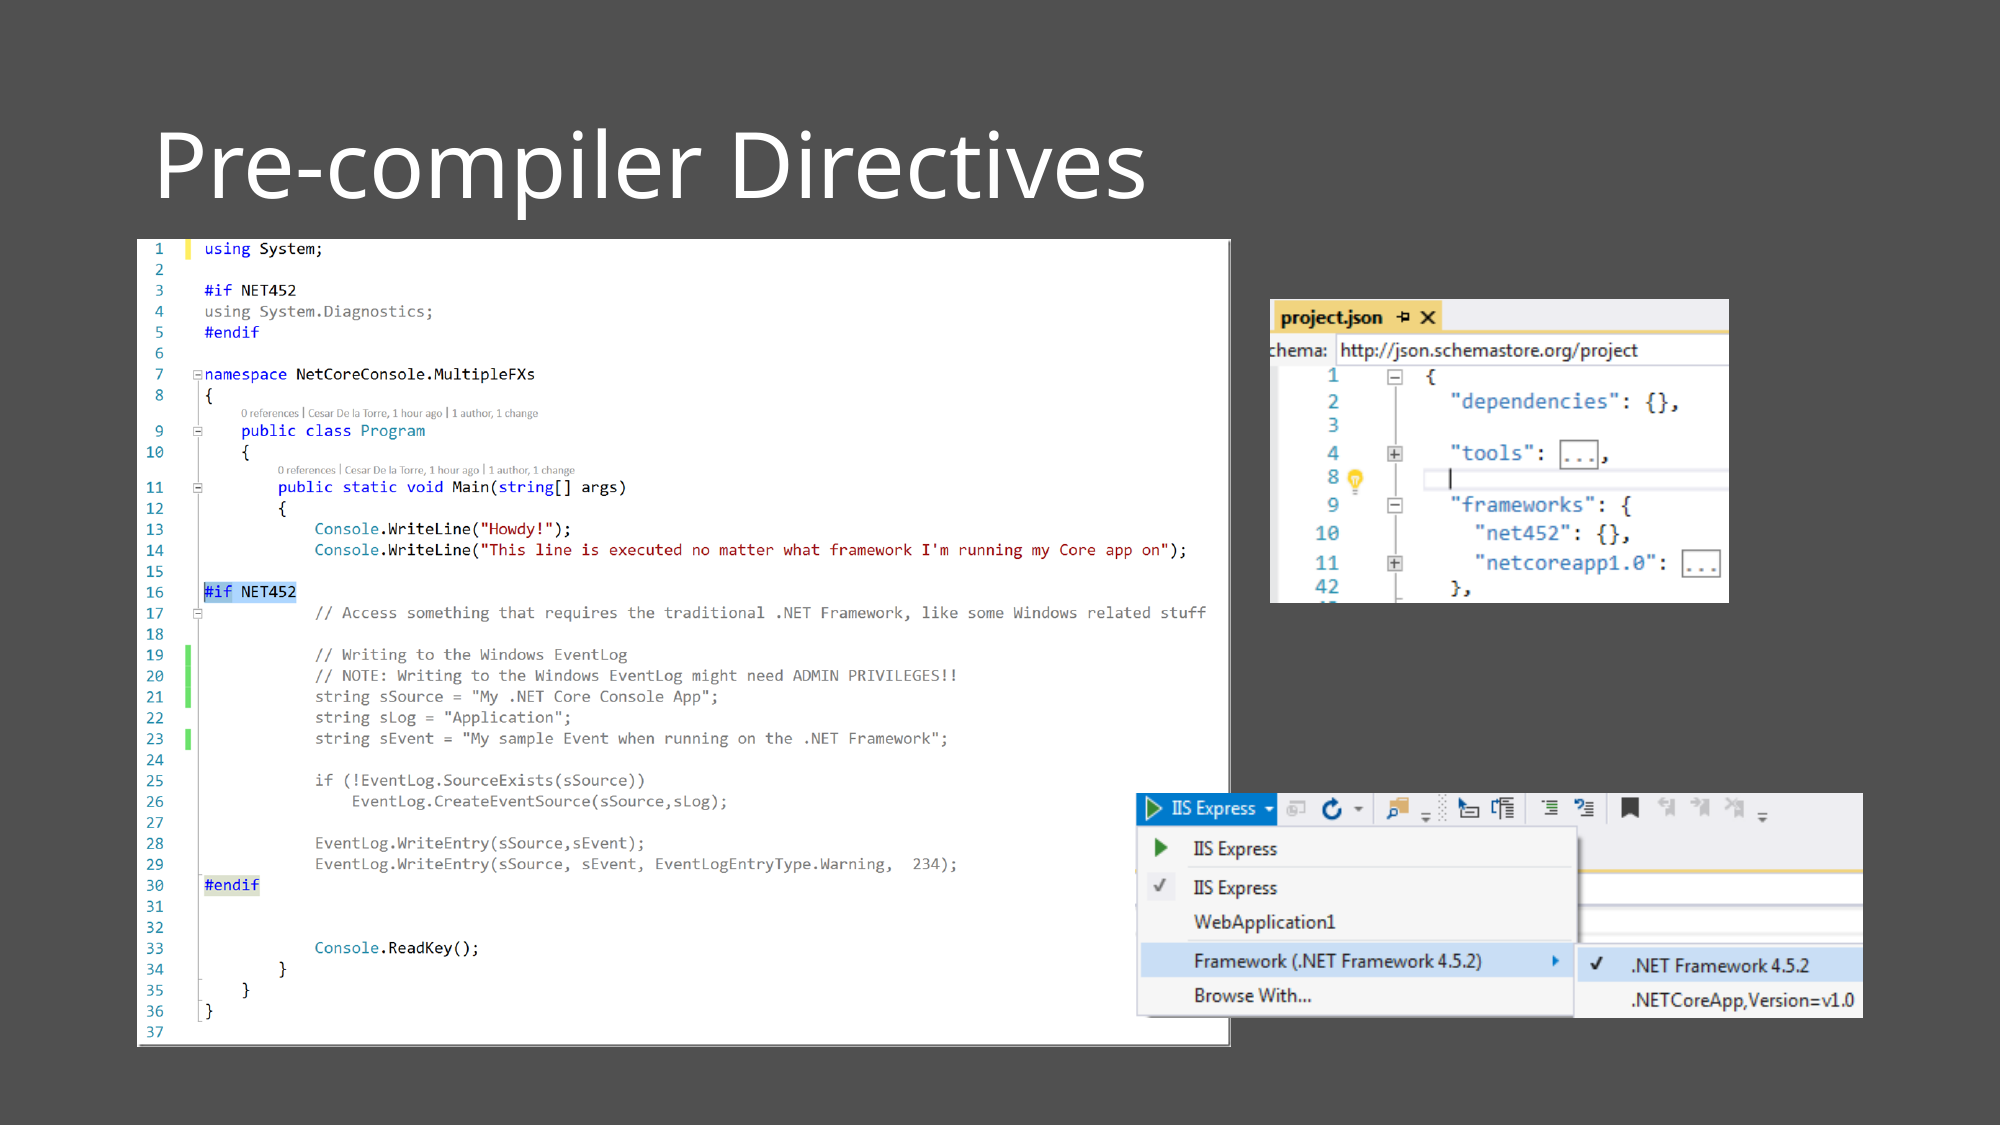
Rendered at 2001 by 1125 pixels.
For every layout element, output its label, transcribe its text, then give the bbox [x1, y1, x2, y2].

picture [1270, 299, 1729, 603]
title Pre-compiler Directives [137, 59, 1863, 278]
picture [137, 239, 1863, 1047]
